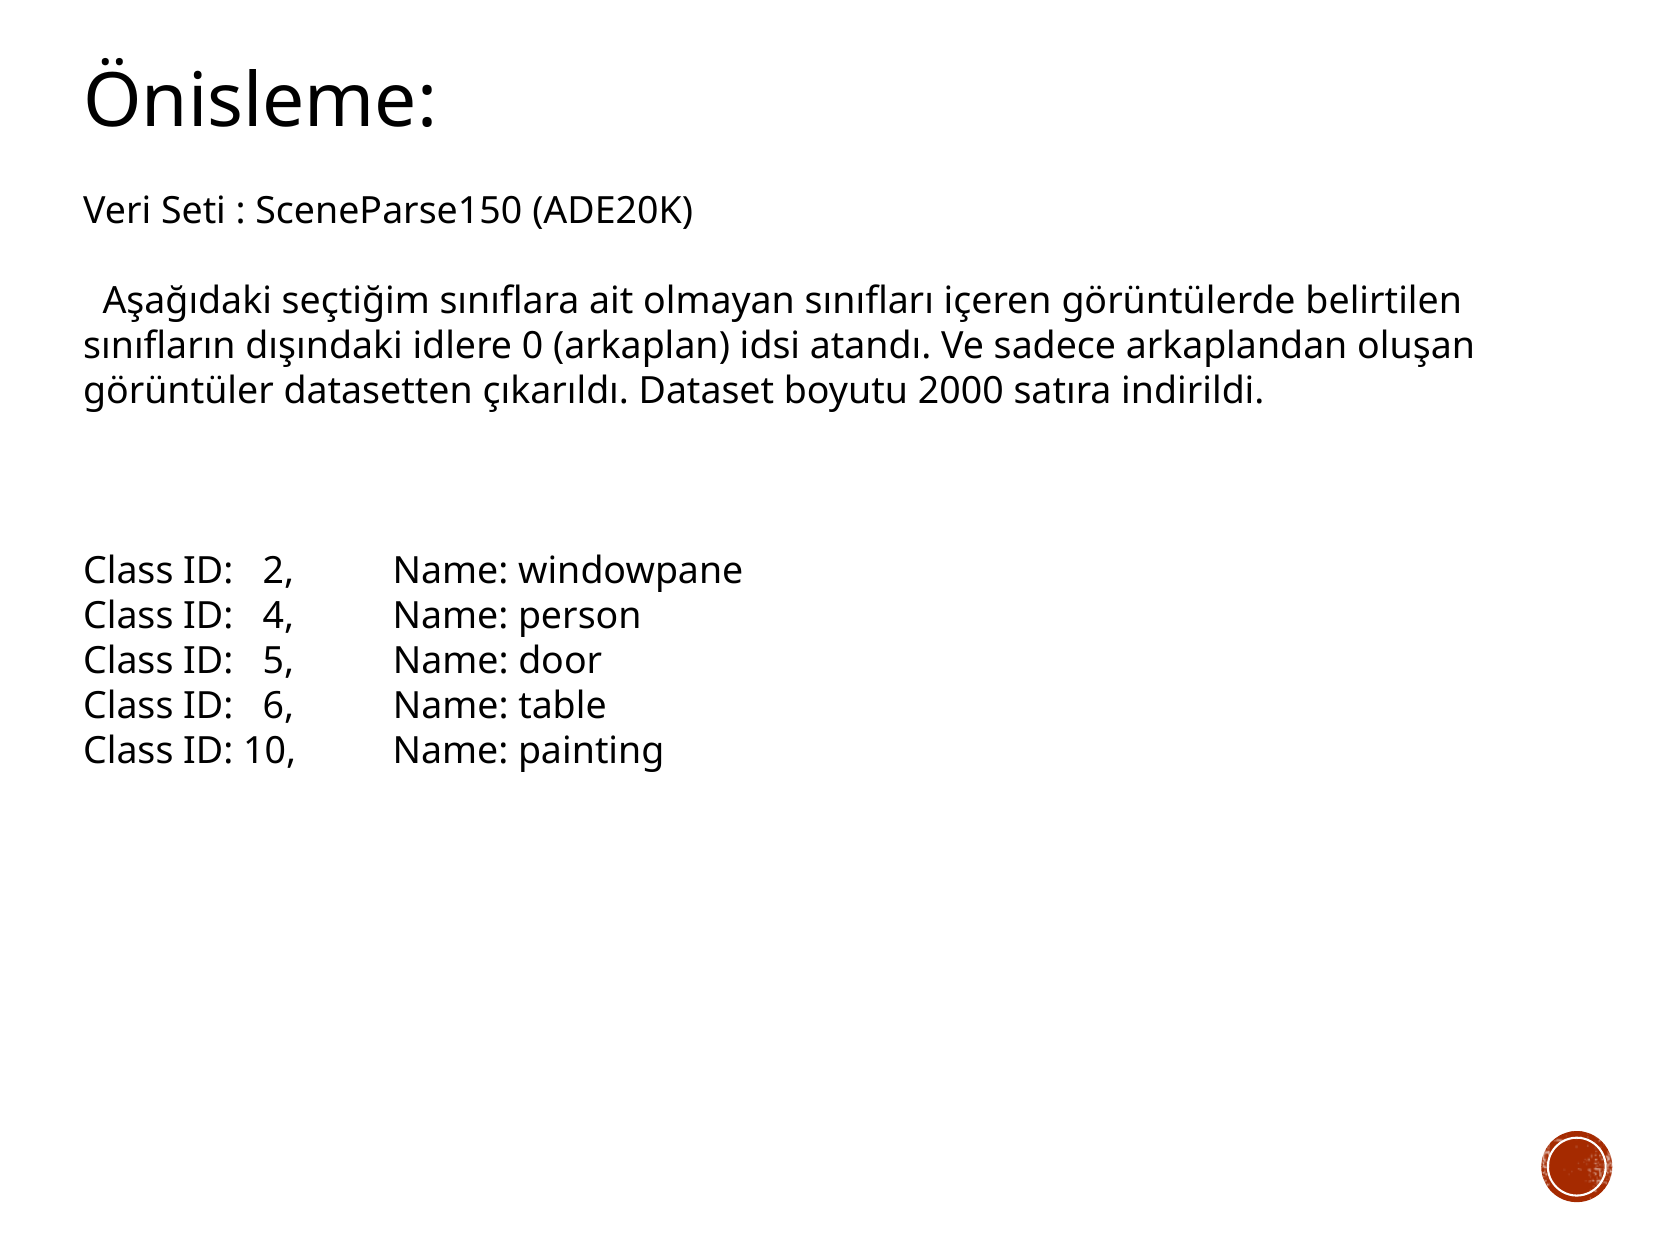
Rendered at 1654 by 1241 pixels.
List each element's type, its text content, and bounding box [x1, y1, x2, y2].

text_box Önisleme: Veri Seti : SceneParse150 (ADE20K) Aşağıdaki seçtiğim sınıflara ait olmayan sınıfları içeren görüntülerde belirtilen sınıfların dışındaki idlere 0 (arkaplan) idsi atandı. Ve sadece arkaplandan oluşan görüntüler datasetten çıkarıldı. Dataset boyutu 2000 satıra indirildi. Class ID: 2, Name: windowpane Class ID: 4, Name: person Class ID: 5, Name: door Class ID: 6, Name: table Class ID: 10, Name: painting [68, 43, 1548, 959]
